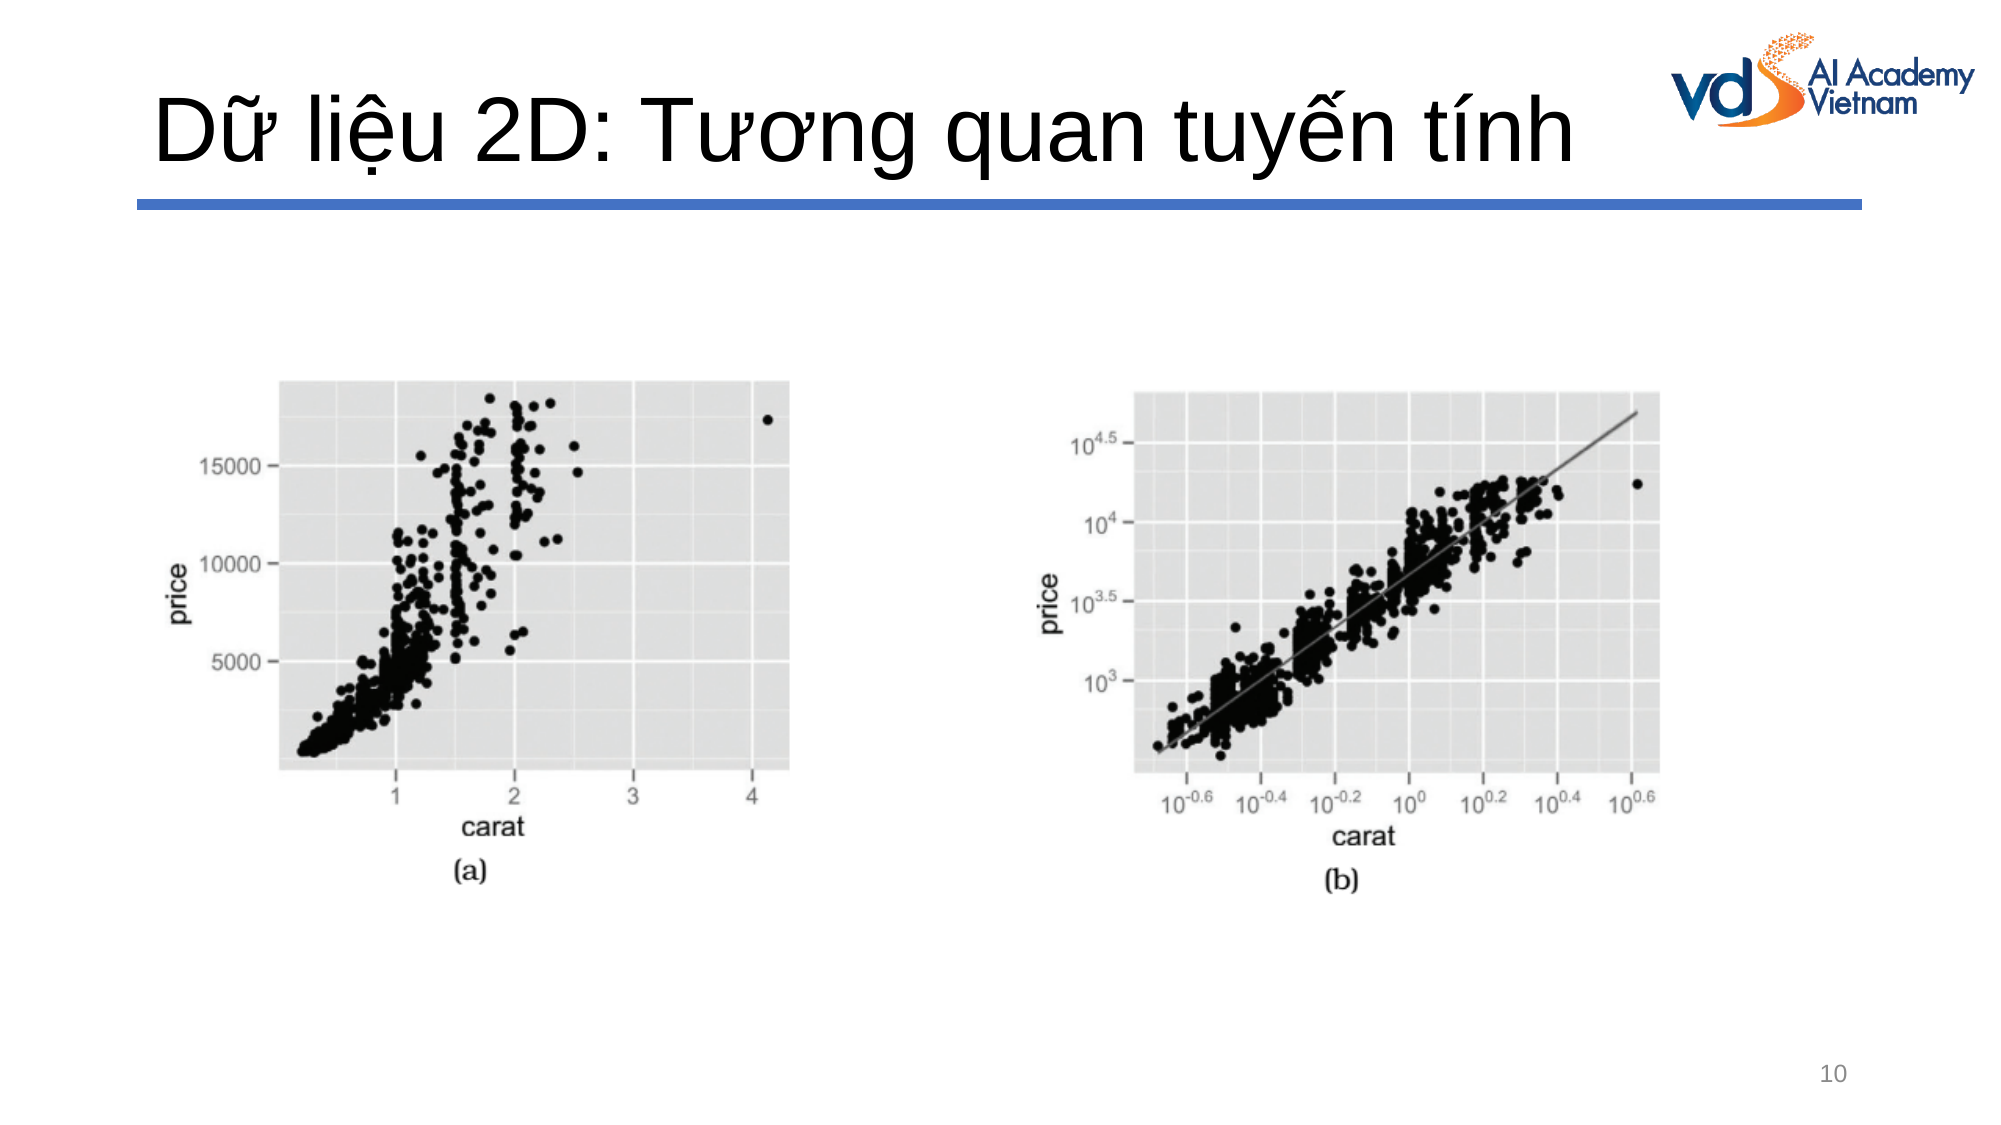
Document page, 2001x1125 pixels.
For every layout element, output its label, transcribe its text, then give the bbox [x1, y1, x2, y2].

title Dữ liệu 2D: Tương quan tuyến tính [137, 59, 1863, 204]
picture [1001, 354, 1704, 902]
slide_number 10 [1412, 1042, 1863, 1103]
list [137, 354, 818, 891]
picture [1671, 32, 1975, 127]
